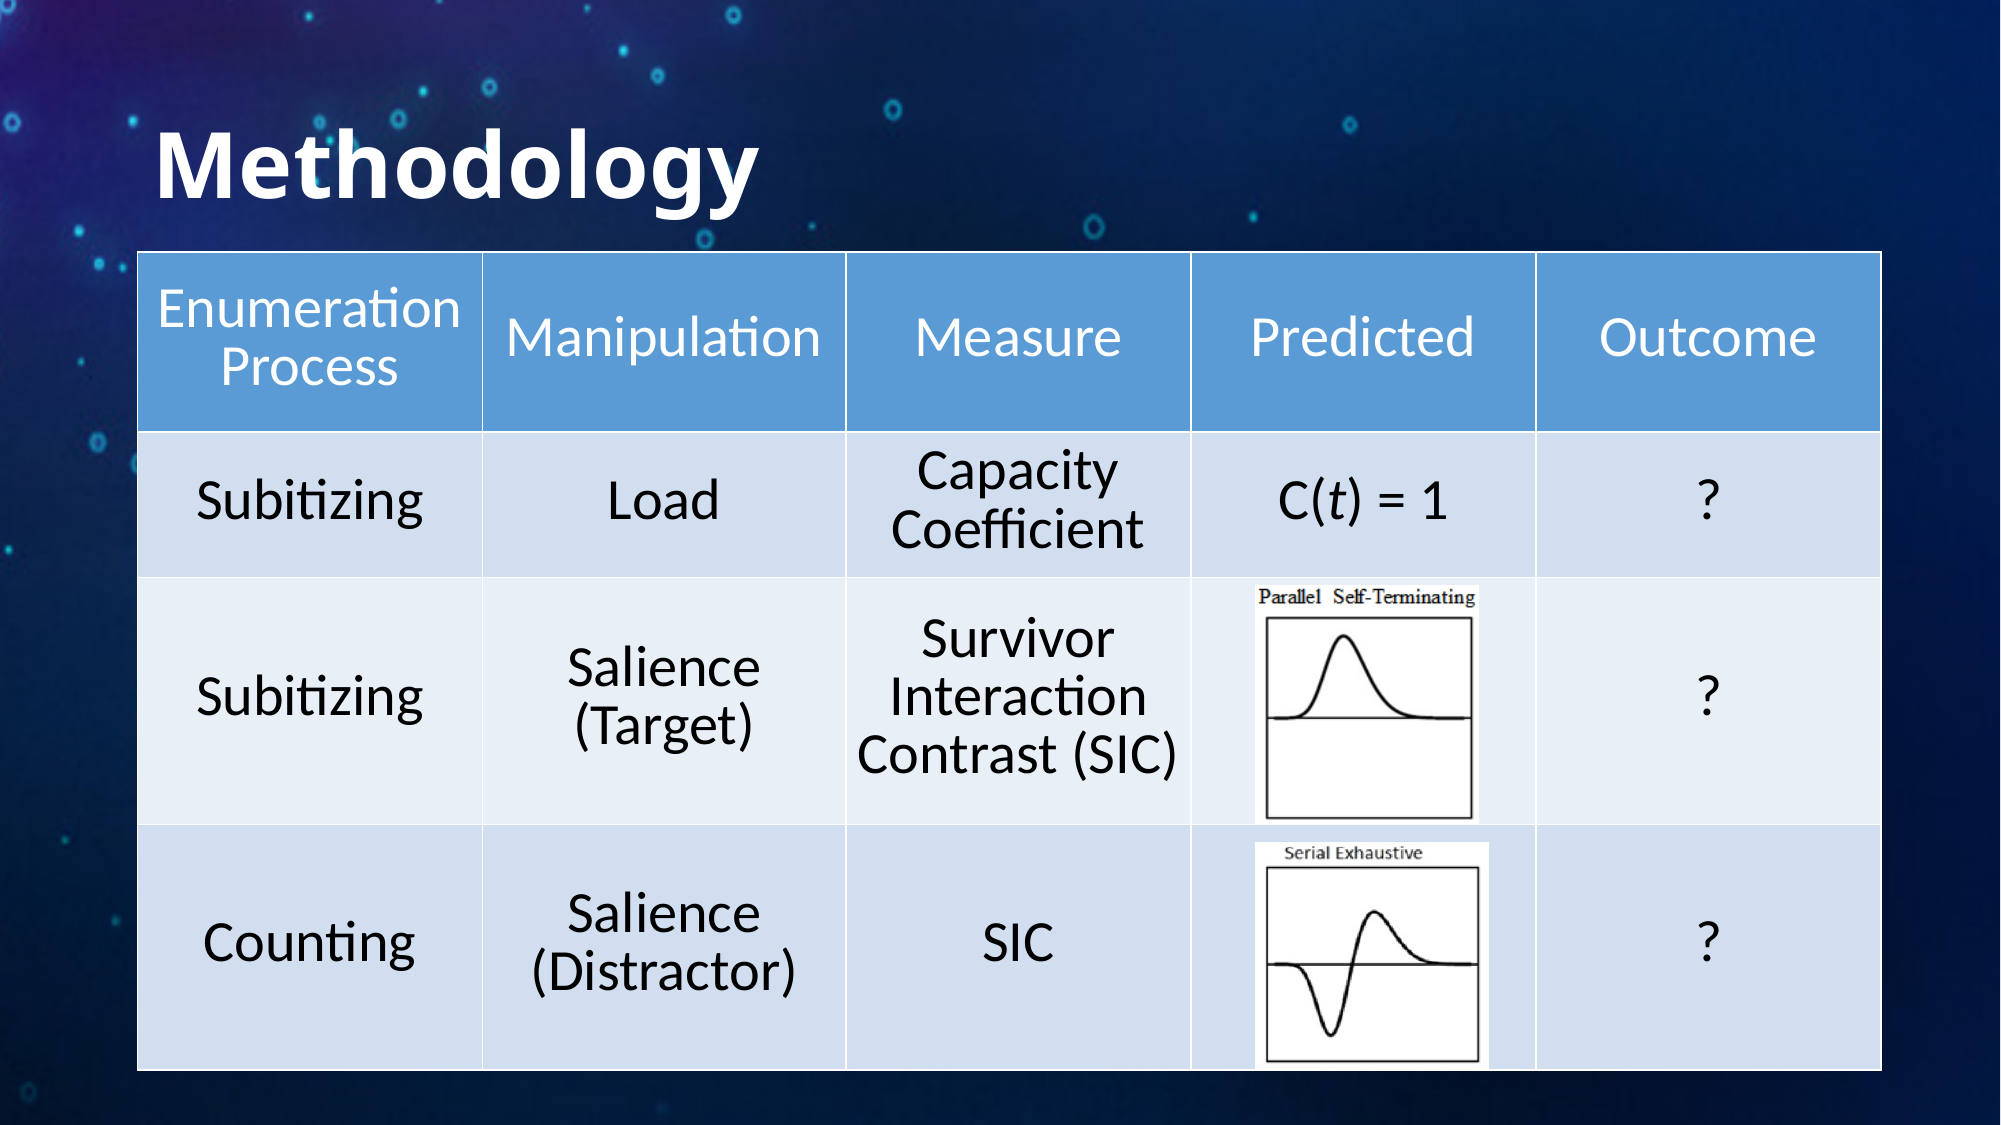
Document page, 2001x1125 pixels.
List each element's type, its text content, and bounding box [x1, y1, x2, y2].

table_cell SIC [847, 825, 1190, 1069]
title Methodology [137, 59, 1863, 251]
table_cell Survivor Interaction Contrast (SIC) [847, 578, 1190, 824]
table_cell Salience (Distractor) [483, 825, 845, 1069]
table_header Outcome [1537, 253, 1880, 431]
table_header Manipulation [483, 253, 845, 431]
table_cell [1192, 825, 1535, 1069]
table_cell Salience (Target) [483, 578, 845, 824]
table_cell Load [483, 433, 845, 577]
table_header Enumeration Process [138, 253, 482, 431]
table_cell ? [1537, 825, 1880, 1069]
table_cell ? [1537, 433, 1880, 577]
table_cell Capacity Coefficient [847, 433, 1190, 577]
table_cell Subitizing [138, 433, 482, 577]
table_cell C(t) = 1 [1192, 433, 1535, 577]
picture [0, 0, 2001, 1125]
table_header Measure [847, 253, 1190, 431]
table_cell Counting [138, 825, 482, 1069]
table_cell Subitizing [138, 578, 482, 824]
table_header Predicted [1192, 253, 1535, 431]
table_cell [1192, 578, 1535, 824]
table_cell ? [1537, 578, 1880, 824]
